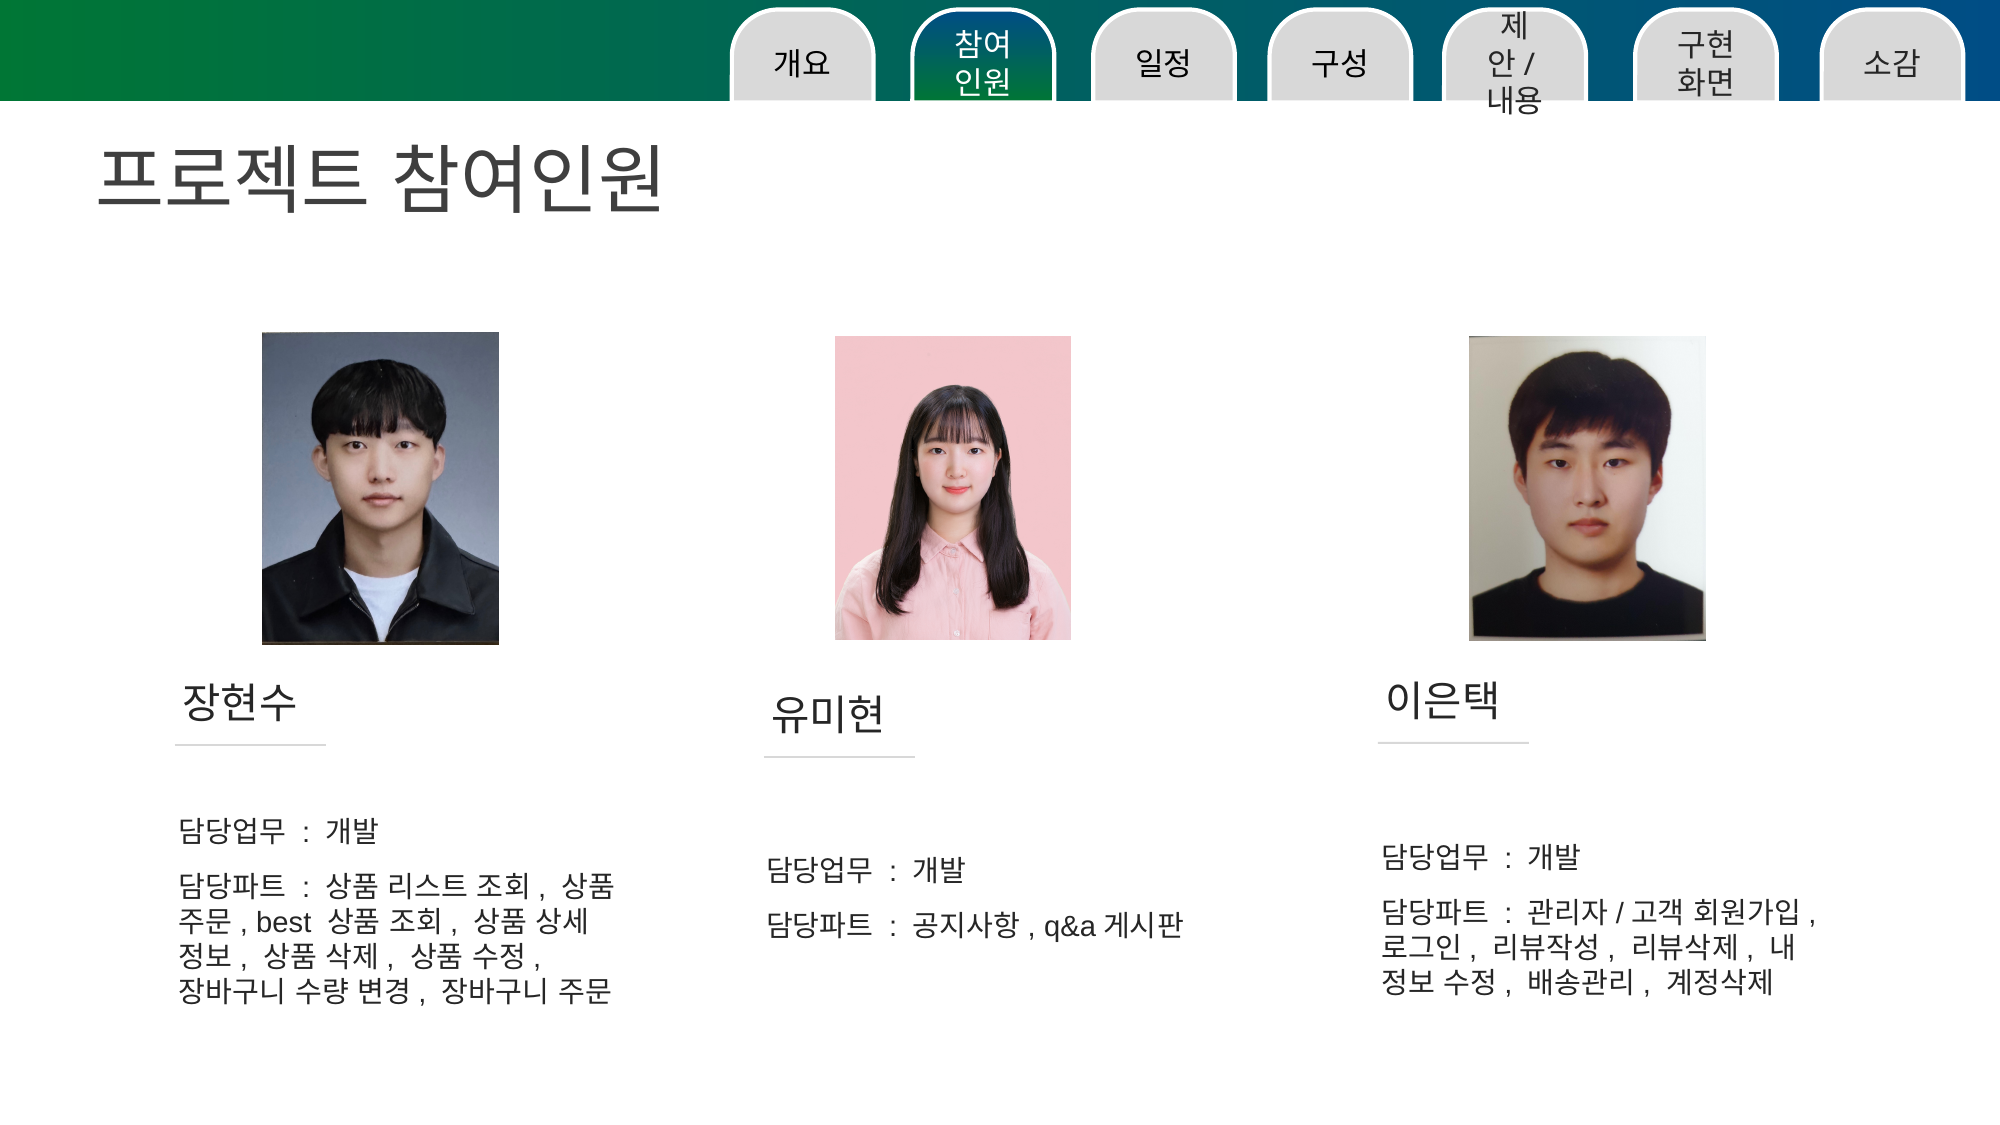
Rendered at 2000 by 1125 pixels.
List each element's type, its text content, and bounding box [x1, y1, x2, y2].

picture [262, 331, 499, 645]
text_box 프로젝트 참여인원 [80, 125, 770, 232]
text_box 이은택 [1370, 672, 1643, 728]
picture [834, 336, 1071, 640]
text_box 담당업무 : 개발 담당파트 : 공지사항, q&a게시판 [751, 772, 1249, 1057]
text_box 장현수 [167, 674, 439, 730]
text_box 담당업무 : 개발 담당파트 : 상품 리스트 조회, 상품 주문, best 상품 조회, 상품 상세 정보, 상품 삭제, 상품 수정, 장바구니 수량 변경, 장바구니 주문 [163, 768, 644, 1054]
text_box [1300, 0, 1395, 672]
text_box 유미현 [756, 686, 1029, 742]
text_box [1399, 0, 2000, 101]
picture [1469, 335, 1706, 641]
text_box [0, 0, 1295, 101]
text_box 담당업무 : 개발 담당파트 : 관리자/고객 회원가입, 로그인, 리뷰작성, 리뷰삭제, 내 정보 수정, 배송관리, 계정삭제 [1366, 776, 1864, 1062]
